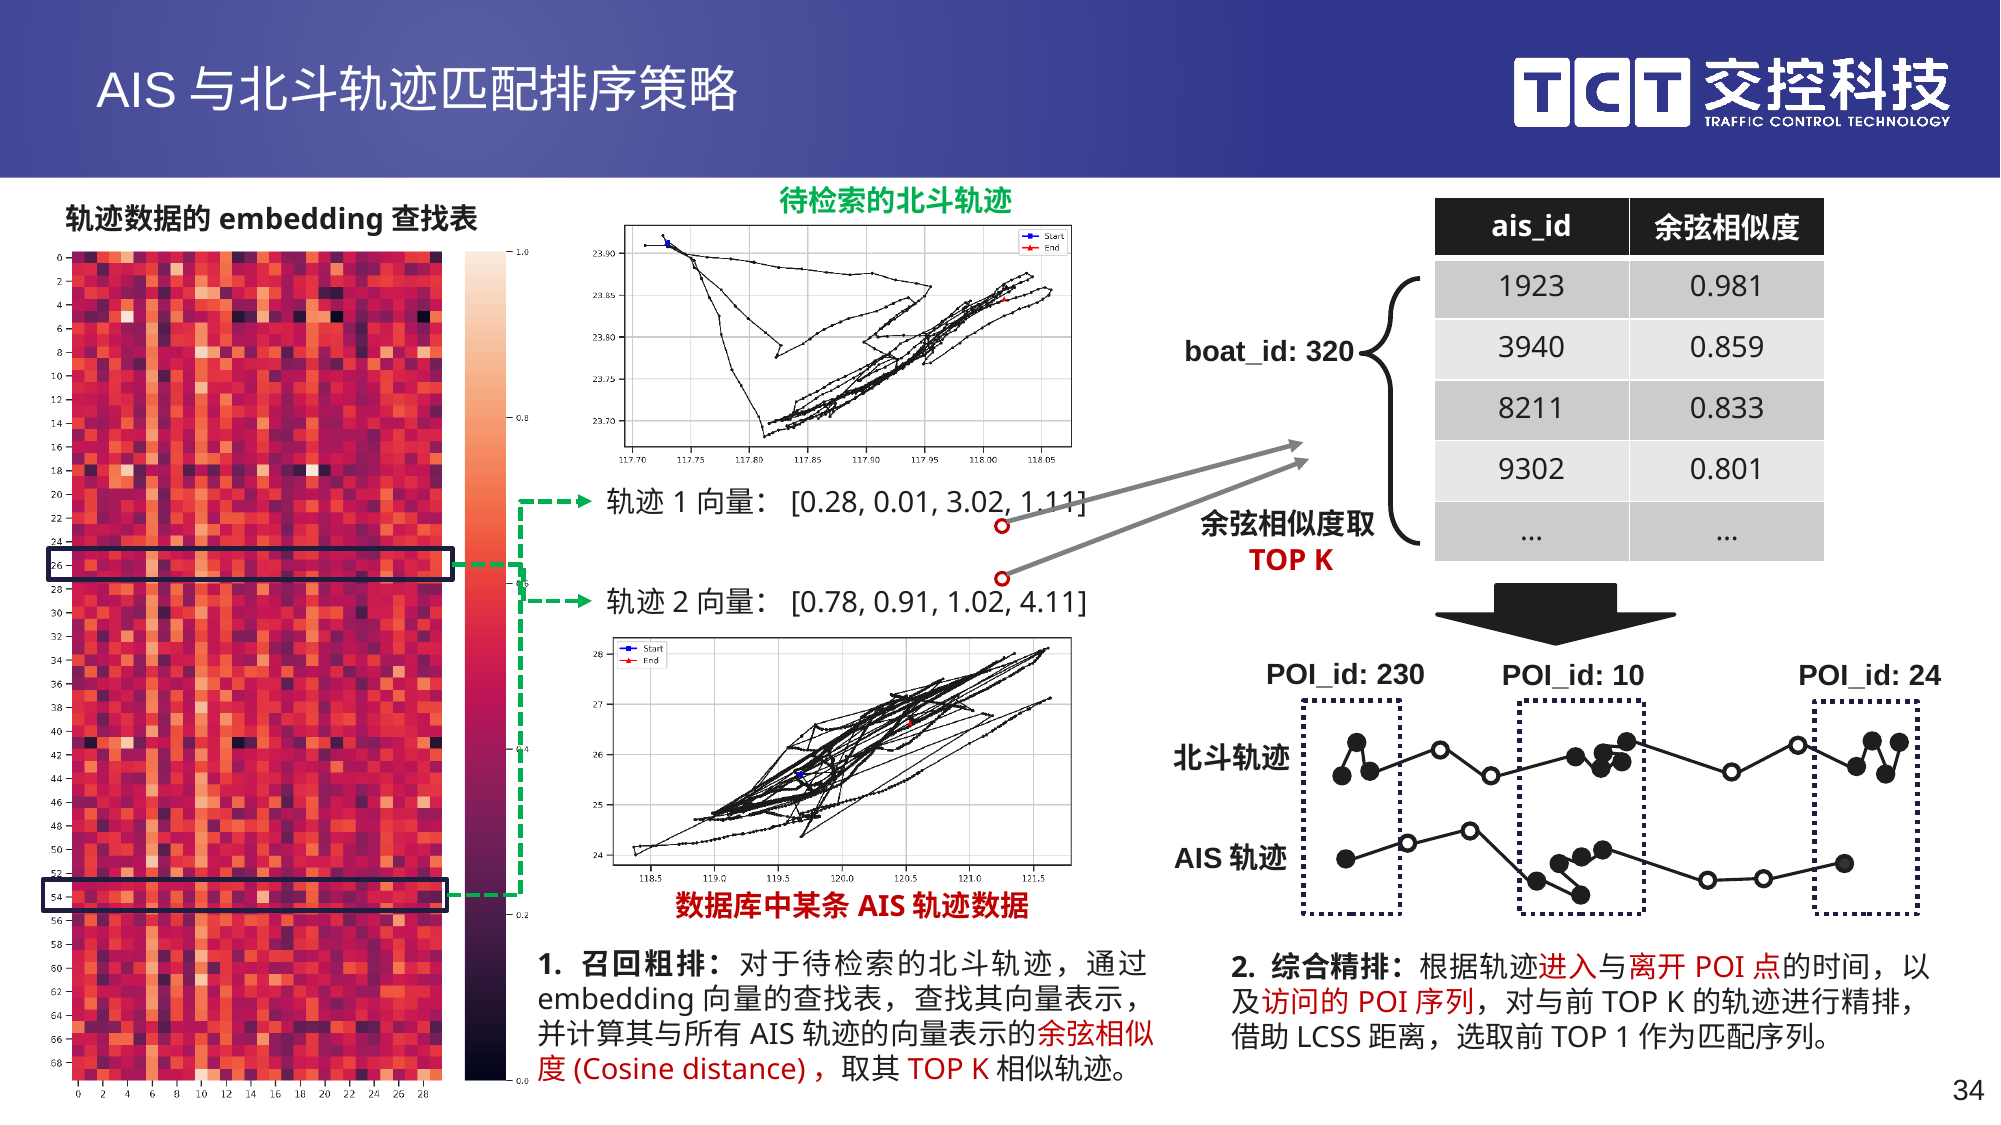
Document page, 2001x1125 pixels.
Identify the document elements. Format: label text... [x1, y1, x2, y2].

table_cell 1923 [1435, 261, 1629, 318]
table_header 余弦相似度 [1630, 198, 1824, 255]
text_box 余弦相似度取TOP K [1183, 498, 1399, 584]
text_box AIS轨迹 [1159, 831, 1298, 882]
table_cell … [1435, 502, 1629, 561]
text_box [1006, 458, 1310, 575]
table_cell 9302 [1435, 441, 1629, 501]
table_cell 0.859 [1630, 320, 1824, 379]
table_cell 0.981 [1630, 261, 1824, 318]
picture [599, 630, 1078, 890]
text_box 2. 综合精排：根据轨迹进入与离开POI点的时间，以及访问的POI序列，对与前TOP K的轨迹进行精排，借助LCSS距离，选取前TOP 1作为匹配序列。 [1216, 940, 1945, 1061]
table_header ais_id [1435, 198, 1629, 255]
table_cell 8211 [1435, 381, 1629, 440]
text_box 轨迹2向量：[0.78, 0.91, 1.02, 4.11] [603, 576, 1103, 626]
text_box POI_id: 230 [1251, 648, 1456, 699]
text_box 轨迹1向量：[0.28, 0.01, 3.02, 1.11] [591, 479, 1000, 527]
table_cell … [1630, 502, 1824, 561]
text_box [994, 570, 1002, 576]
text_box 待检索的北斗轨迹 [764, 174, 1041, 216]
title AIS与北斗轨迹匹配排序策略 [81, 56, 1930, 127]
text_box [993, 518, 1001, 535]
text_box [1006, 441, 1304, 522]
text_box 轨迹数据的embedding查找表 [50, 192, 502, 240]
text_box 数据库中某条AIS轨迹数据 [660, 897, 1071, 930]
table_cell 0.833 [1630, 381, 1824, 440]
text_box 1. 召回粗排：对于待检索的北斗轨迹，通过embedding向量的查找表，查找其向量表示，并计算其与所有AIS轨迹的向量表示的余弦相似度(Cosine distance)，取其TOP K相似轨迹。 [540, 938, 1170, 1093]
text_box [1361, 278, 1421, 544]
text_box [1434, 583, 1677, 646]
table_cell 3940 [1435, 320, 1629, 379]
text_box POI_id: 10 [1487, 648, 1692, 699]
table_cell 0.801 [1630, 441, 1824, 501]
text_box 北斗轨迹 [1159, 732, 1298, 782]
slide_number 34 [1689, 1063, 2000, 1124]
picture [43, 241, 536, 1106]
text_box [446, 501, 599, 896]
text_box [1303, 700, 1918, 915]
text_box boat_id: 320 [1169, 324, 1374, 375]
picture [585, 217, 1078, 471]
text_box POI_id: 24 [1783, 648, 1966, 699]
